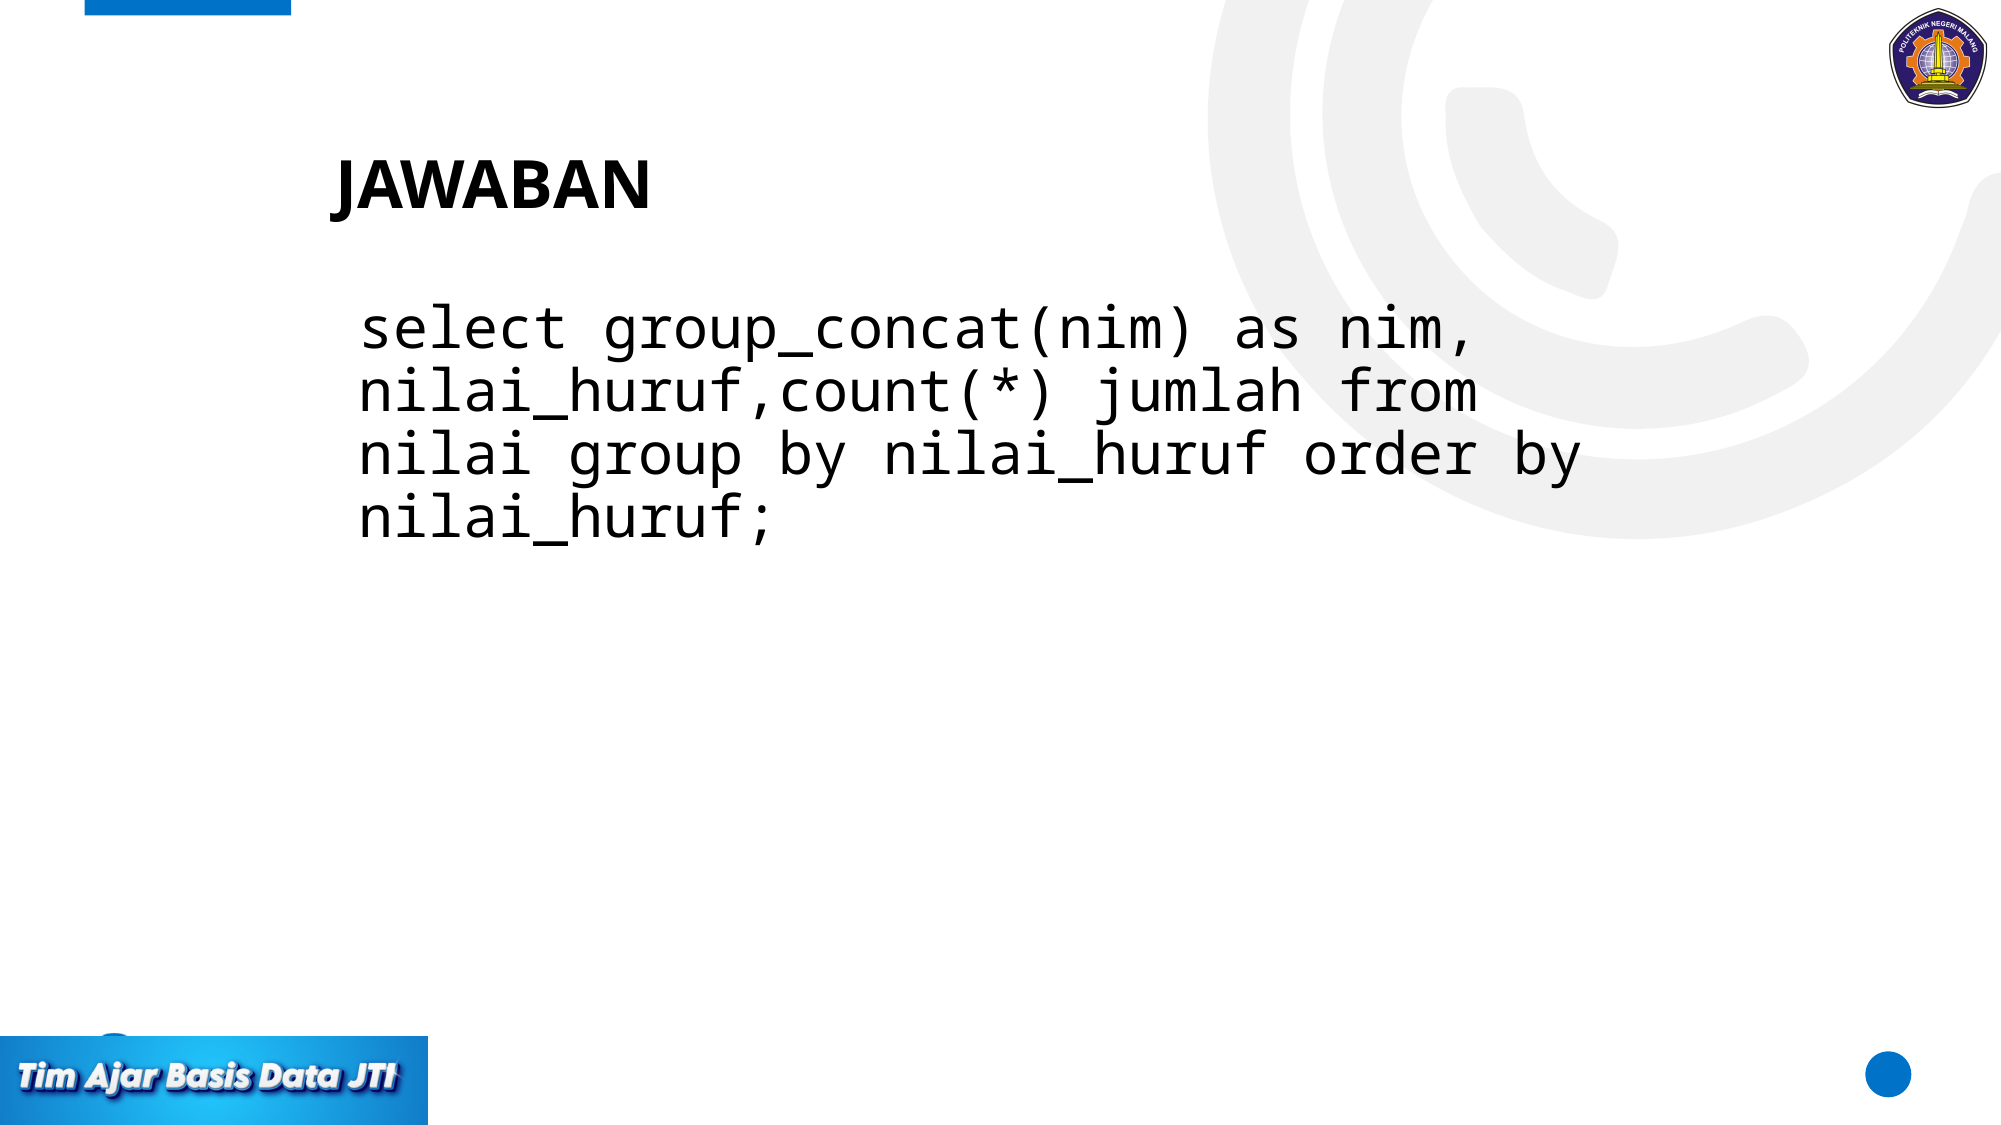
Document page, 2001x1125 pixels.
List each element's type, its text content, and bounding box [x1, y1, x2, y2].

text_box select group_concat(nim) as nim, nilai_huruf,count(*) jumlah from nilai group by nilai_huruf order by nilai_huruf; [324, 291, 1675, 1036]
title JAWABAN [319, 102, 1497, 272]
picture [0, 1027, 428, 1125]
picture [1861, 0, 2001, 116]
